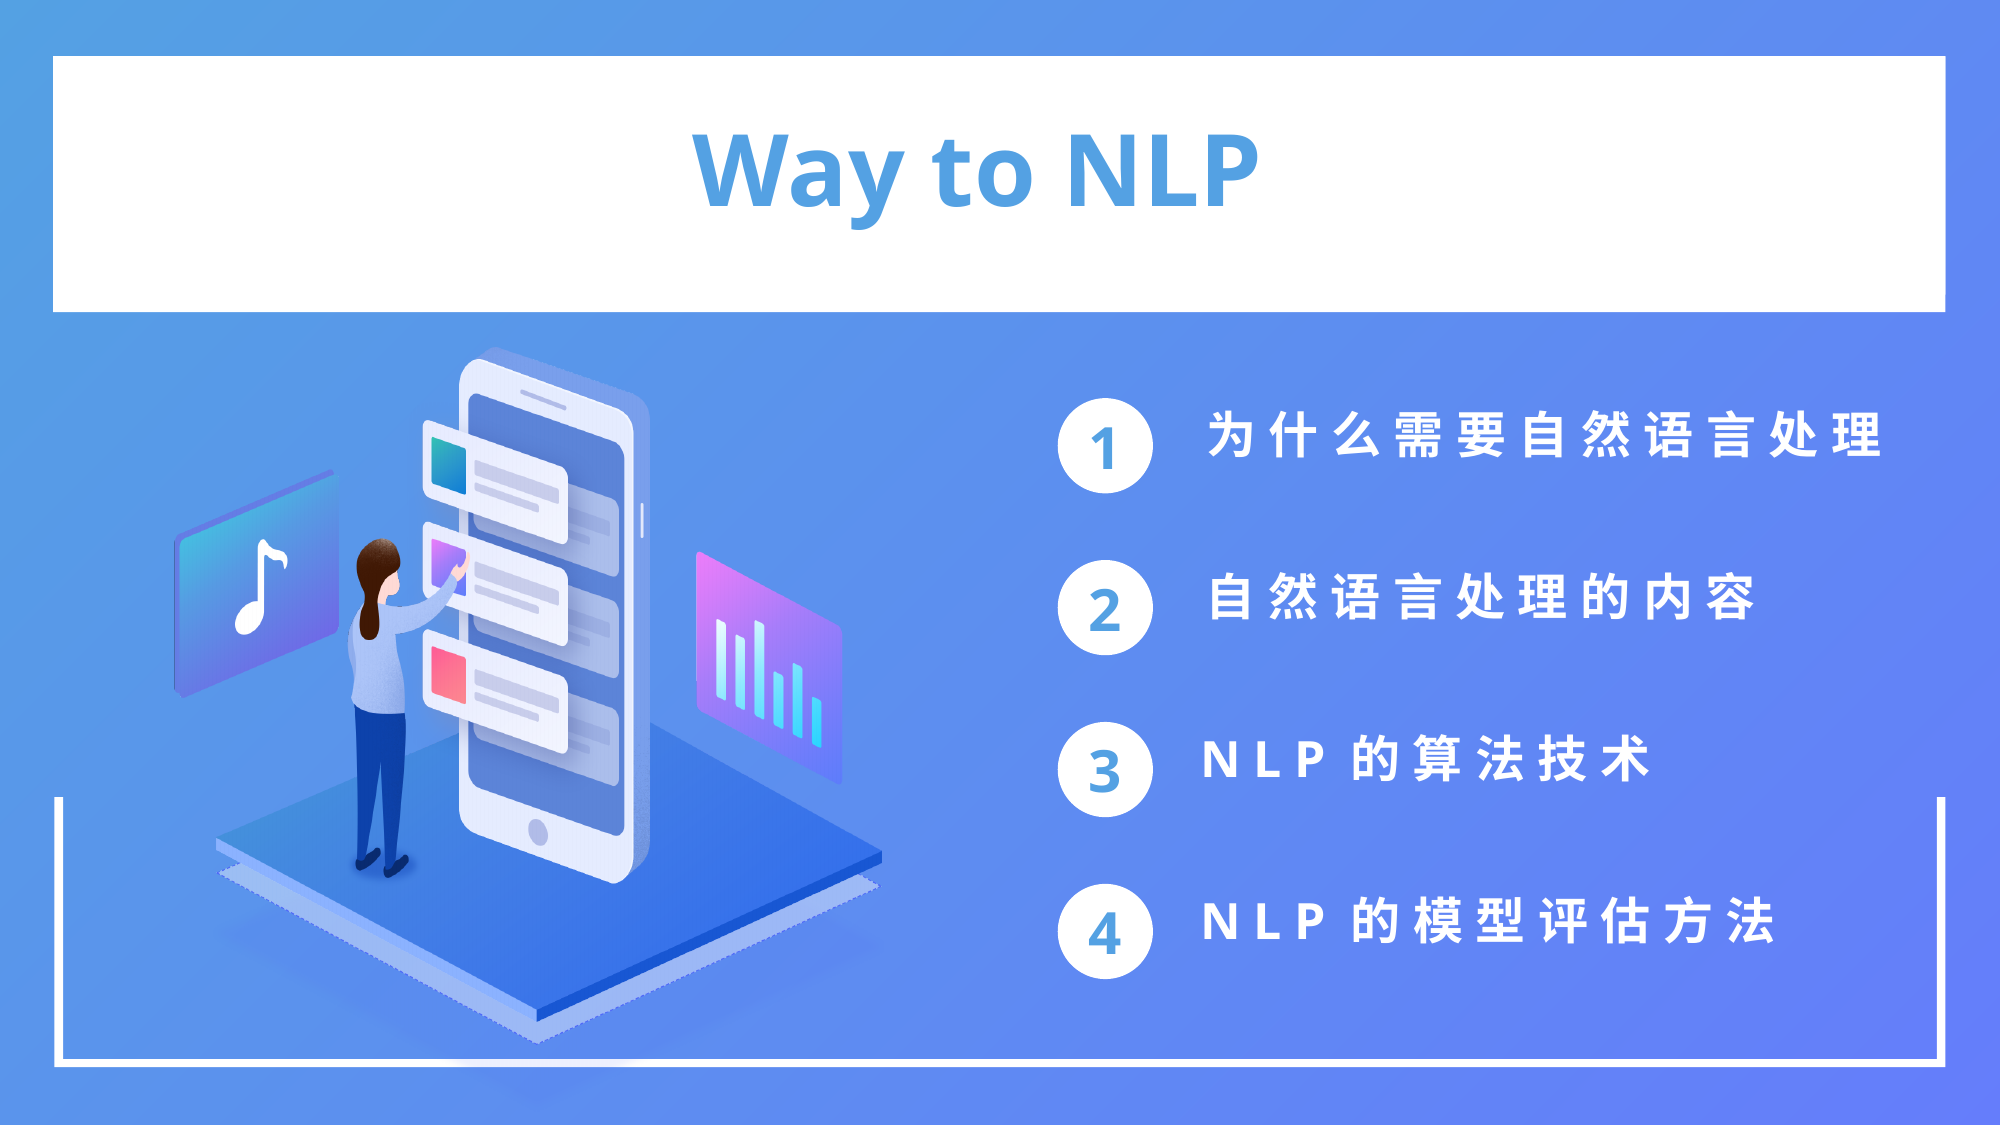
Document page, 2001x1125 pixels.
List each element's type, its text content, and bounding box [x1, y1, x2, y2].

text_box Way to NLP [678, 99, 1425, 234]
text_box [1057, 881, 1796, 980]
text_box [1057, 557, 1780, 656]
text_box [973, 796, 1946, 1068]
text_box [53, 796, 84, 1068]
text_box [52, 55, 1946, 313]
text_box [0, 0, 2000, 1125]
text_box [1057, 719, 1669, 818]
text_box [1057, 395, 1907, 494]
text_box [53, 55, 1946, 296]
picture [84, 266, 973, 1125]
